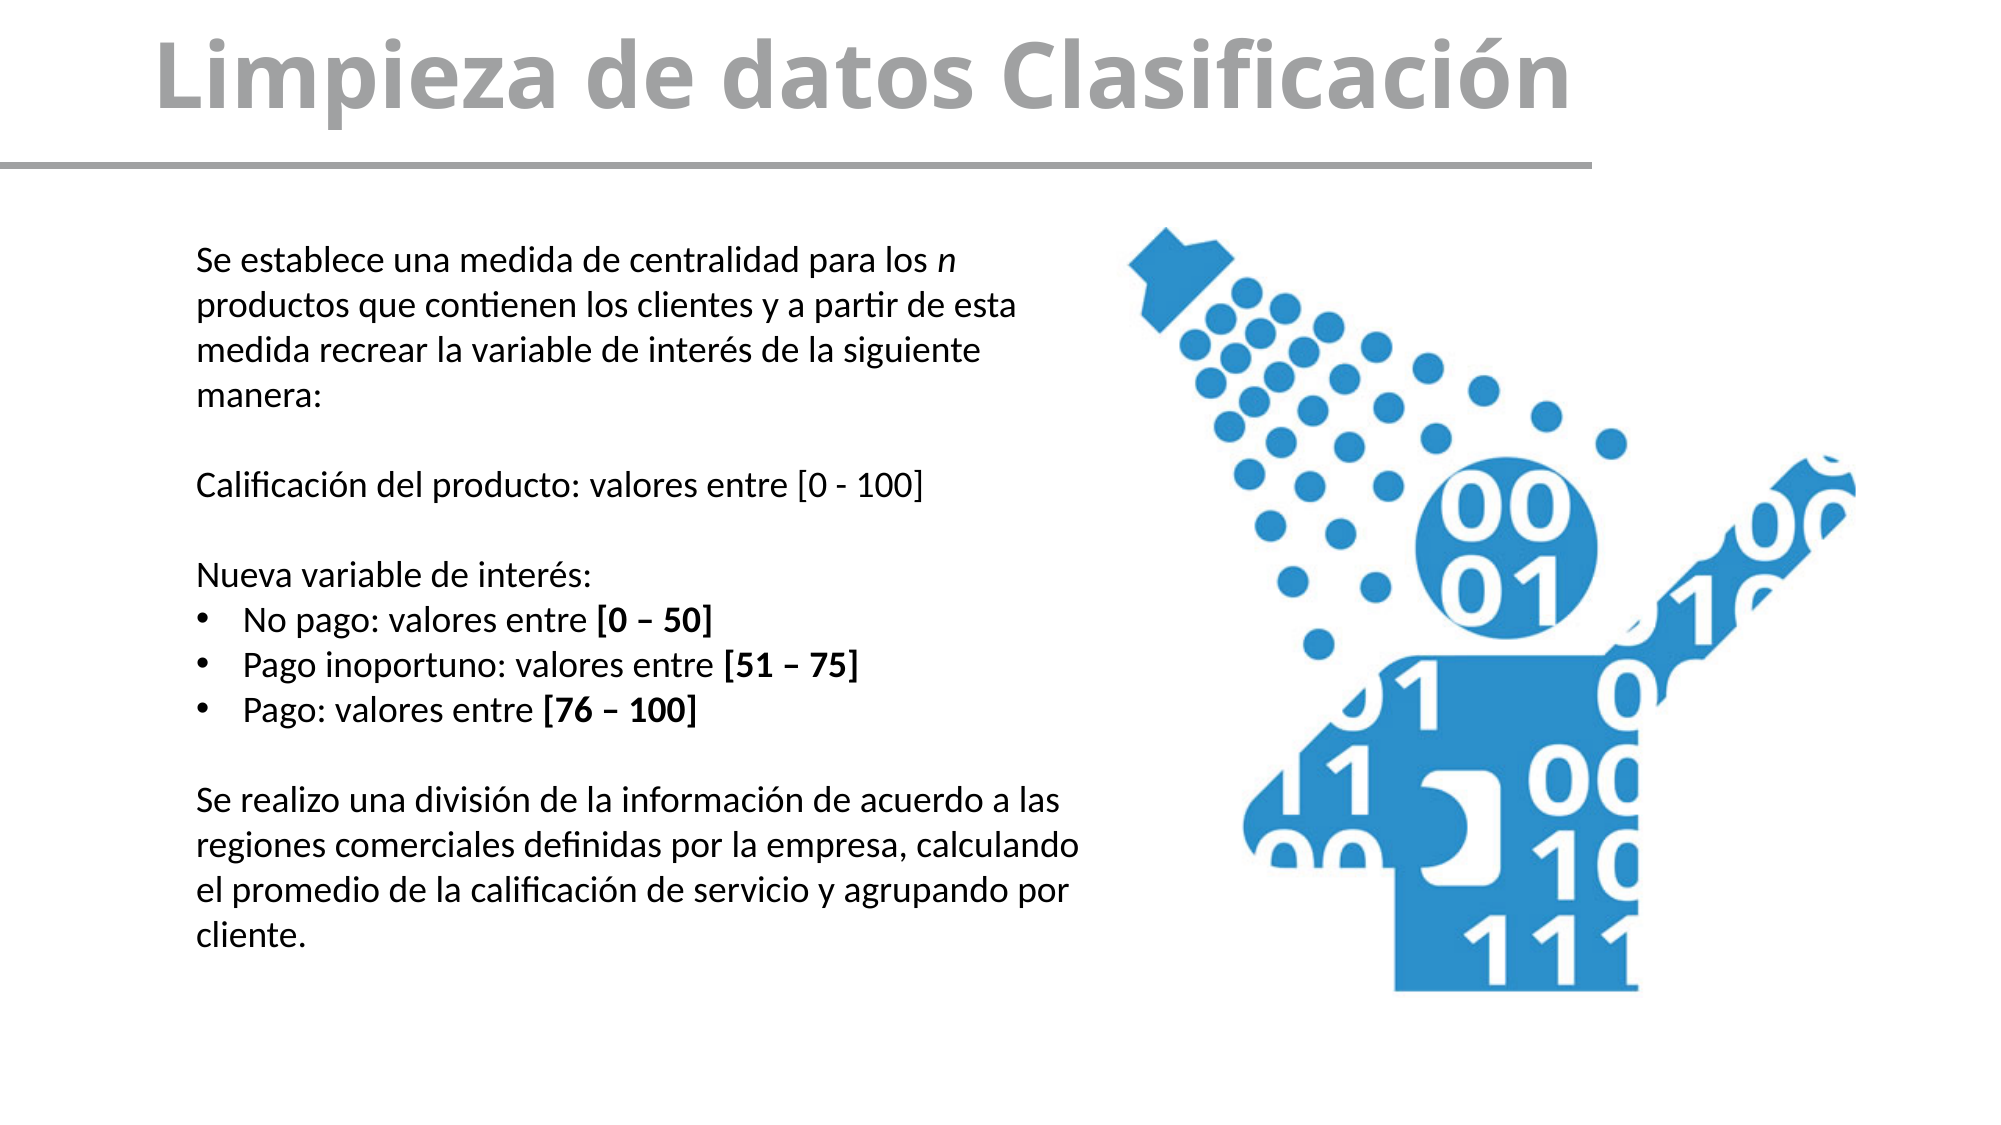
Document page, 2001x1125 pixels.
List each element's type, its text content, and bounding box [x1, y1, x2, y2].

text_box Se establece una medida de centralidad para los n productos que contienen los clientes y a partir de esta medida recrear la variable de interés de la siguiente manera: Calificación del producto: valores entre [0 - 100] Nueva variable de interés: No pago: valores entre [0 – 50] Pago inoportuno: valores entre [51 – 75] Pago: valores entre [76 – 100] Se realizo una división de la información de acuerdo a las regiones comerciales definidas por la empresa, calculando el promedio de la calificación de servicio y agrupando por cliente. [181, 227, 1112, 963]
picture [1112, 227, 1863, 998]
text_box Limpieza de datos Clasificación [137, 22, 1863, 139]
